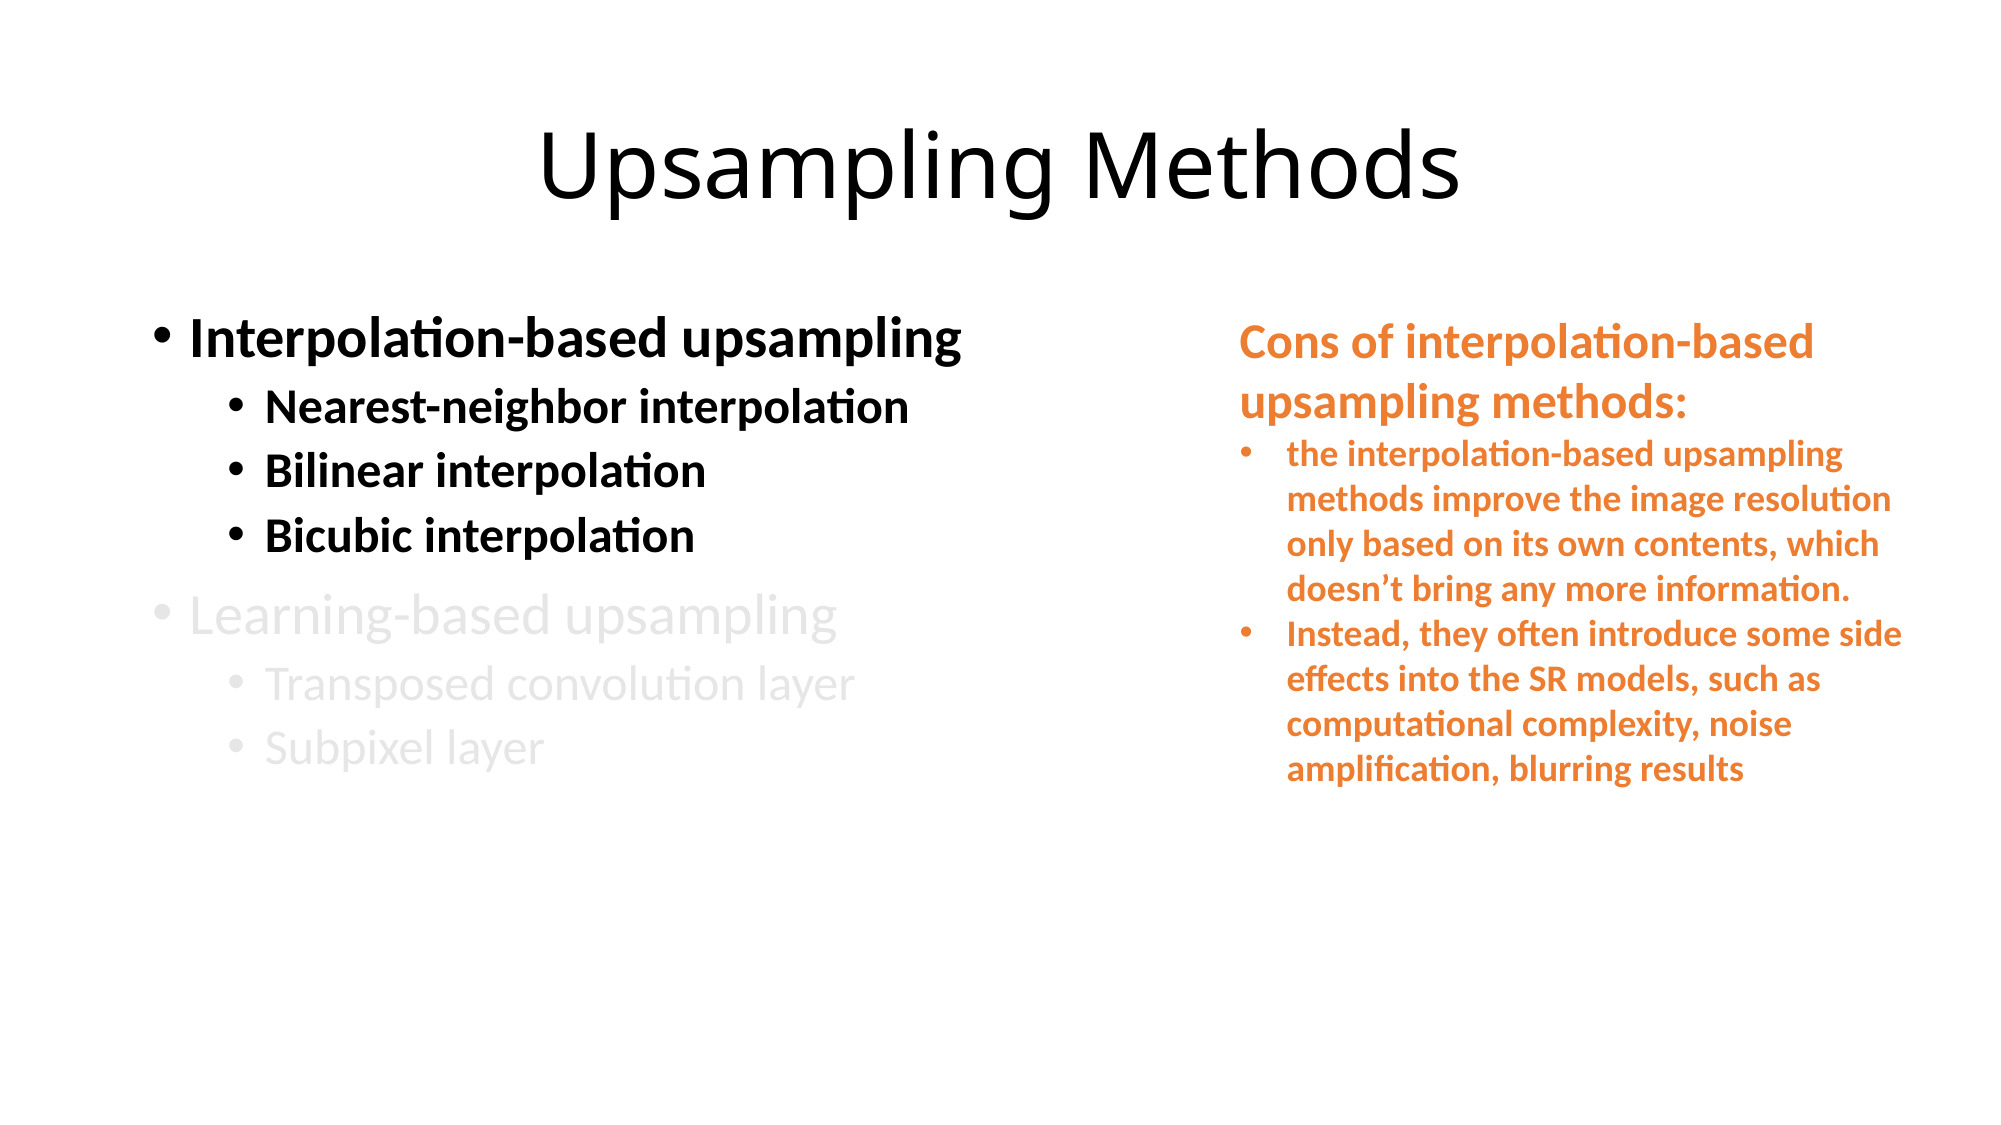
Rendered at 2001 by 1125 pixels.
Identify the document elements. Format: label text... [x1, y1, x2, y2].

title Upsampling Methods [137, 59, 1863, 278]
text_box Cons of interpolation-based upsampling methods: the interpolation-based upsampling methods improve the image resolution only based on its own contents, which doesn’t bring any more information. Instead, they often introduce some side effects into the SR models, such as computational complexity, noise amplification, blurring results [1224, 301, 1973, 797]
list Interpolation-based upsampling Nearest-neighbor interpolation Bilinear interpolation Bicubic interpolation Learning-based upsampling Transposed convolution layer Subpixel layer [137, 299, 1908, 1014]
